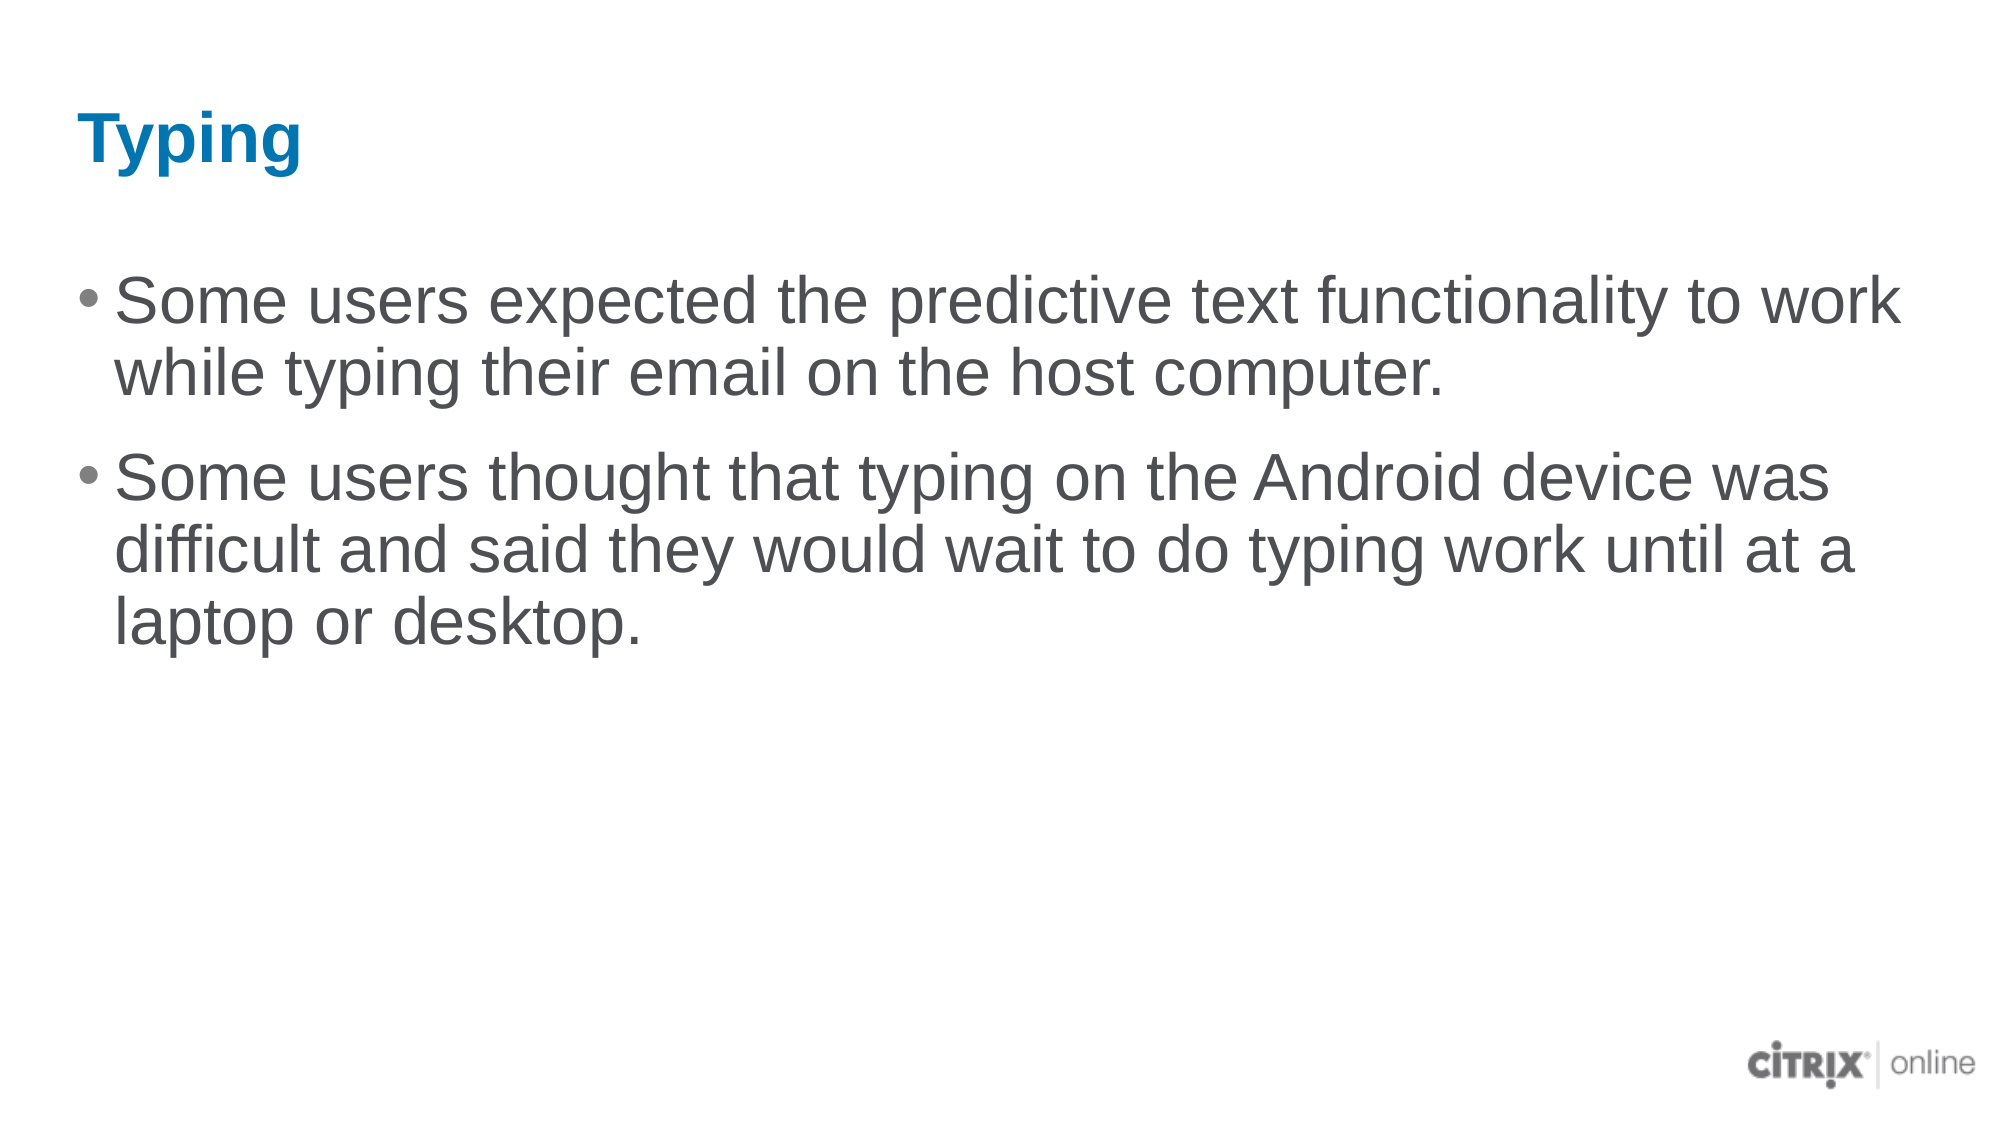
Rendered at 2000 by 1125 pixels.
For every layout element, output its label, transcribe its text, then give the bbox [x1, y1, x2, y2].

picture [1733, 1035, 1981, 1096]
title Typing [62, 101, 1929, 185]
list Some users expected the predictive text functionality to work while typing their email on the host computer. Some users thought that typing on the Android device was difficult and said they would wait to do typing work until at a laptop or desktop. [62, 258, 1929, 1022]
